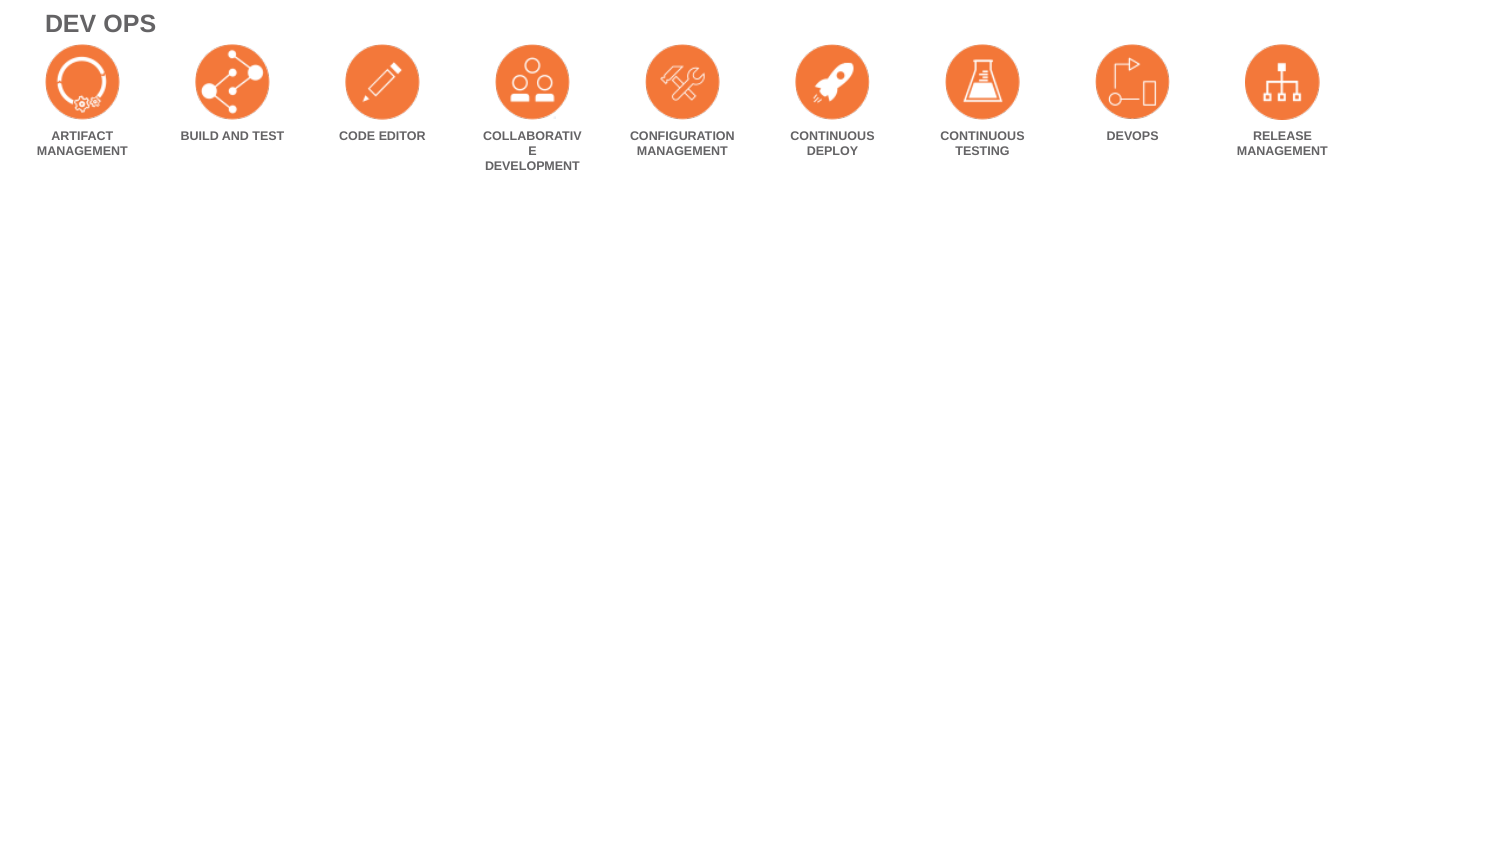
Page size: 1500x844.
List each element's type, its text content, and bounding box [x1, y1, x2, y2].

picture [44, 44, 121, 121]
picture [194, 44, 271, 121]
text_box CONTINUOUS DEPLOY [779, 127, 885, 158]
text_box RELEASE MANAGEMENT [1229, 127, 1335, 158]
picture [644, 44, 721, 121]
text_box DEV OPS [44, 7, 1170, 38]
picture [1094, 44, 1171, 121]
text_box DEVOPS [1079, 127, 1185, 143]
picture [1244, 44, 1321, 121]
text_box CODE EDITOR [329, 127, 435, 143]
picture [494, 44, 571, 121]
text_box BUILD AND TEST [179, 127, 285, 143]
text_box COLLABORATIVE DEVELOPMENT [479, 127, 585, 173]
text_box CONFIGURATION MANAGEMENT [629, 127, 735, 158]
text_box ARTIFACT MANAGEMENT [29, 127, 135, 158]
picture [794, 44, 871, 121]
picture [344, 44, 421, 121]
picture [944, 44, 1021, 121]
text_box CONTINUOUS TESTING [929, 127, 1035, 158]
